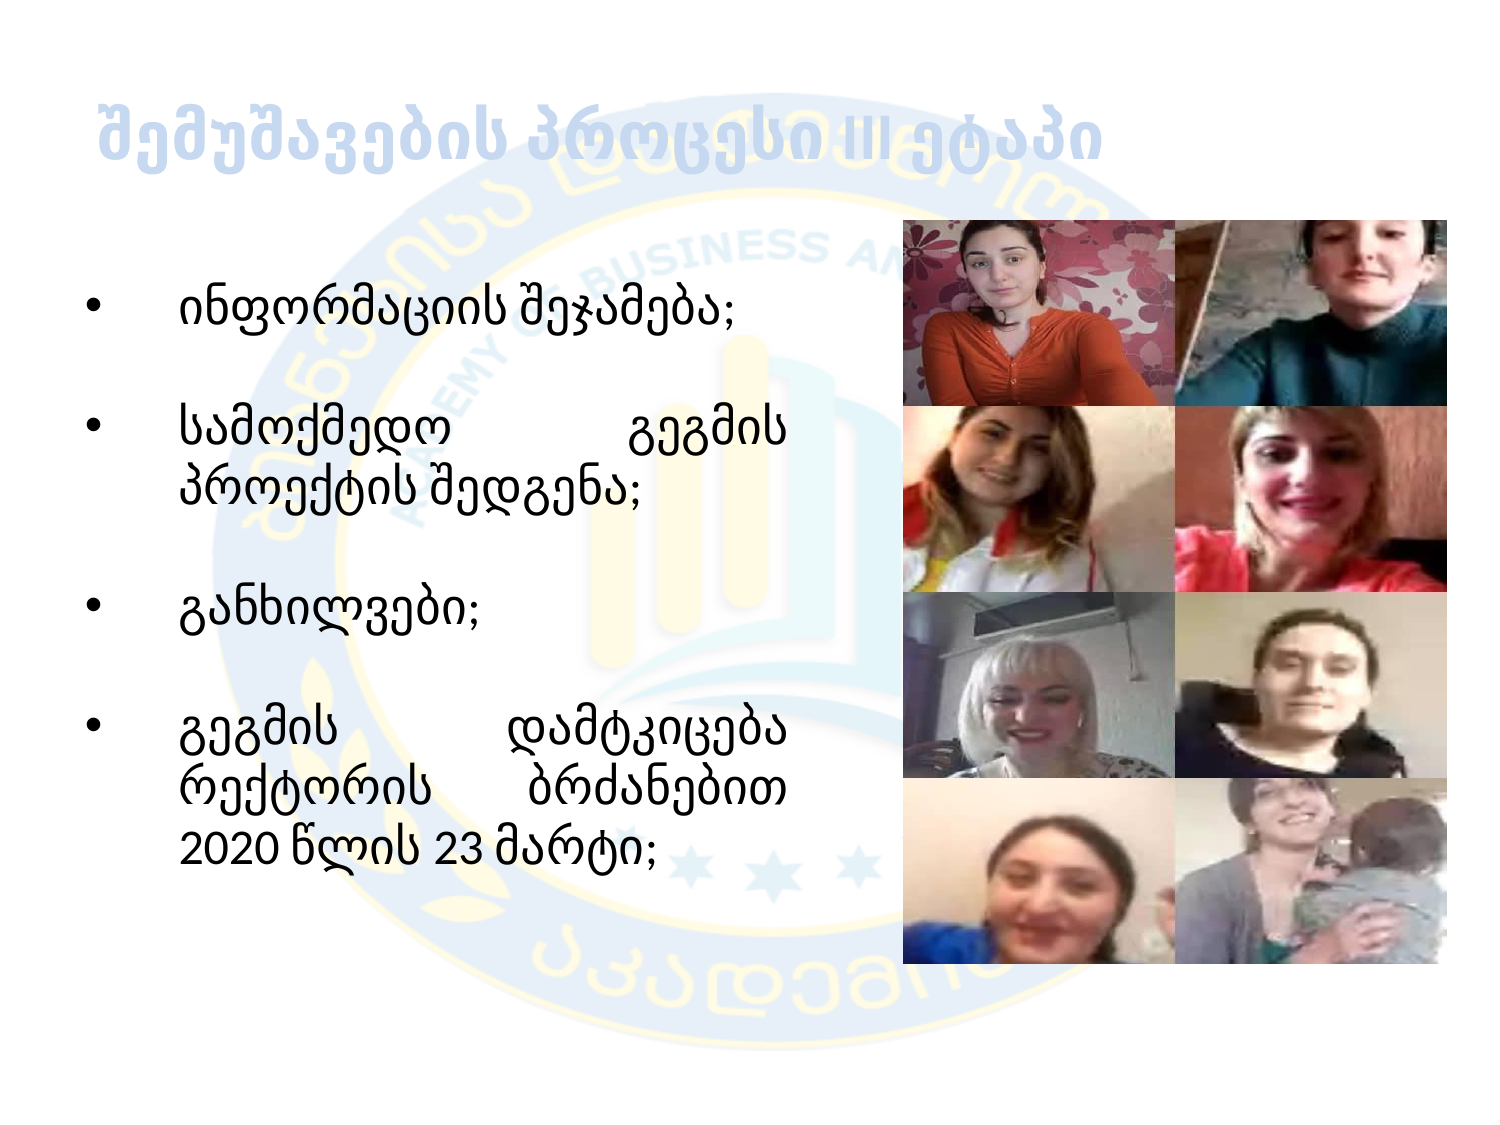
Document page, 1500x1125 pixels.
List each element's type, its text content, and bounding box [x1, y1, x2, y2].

text_box ინფორმაციის შეჯამება; სამოქმედო გეგმის პროექტის შედგენა; განხილვები; გეგმის დამტკიცება რექტორის ბრძანებით 2020 წლის 23 მარტი; [69, 213, 804, 935]
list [903, 220, 1448, 964]
title შემუშავების პროცესი III ეტაპი [74, 44, 1129, 222]
